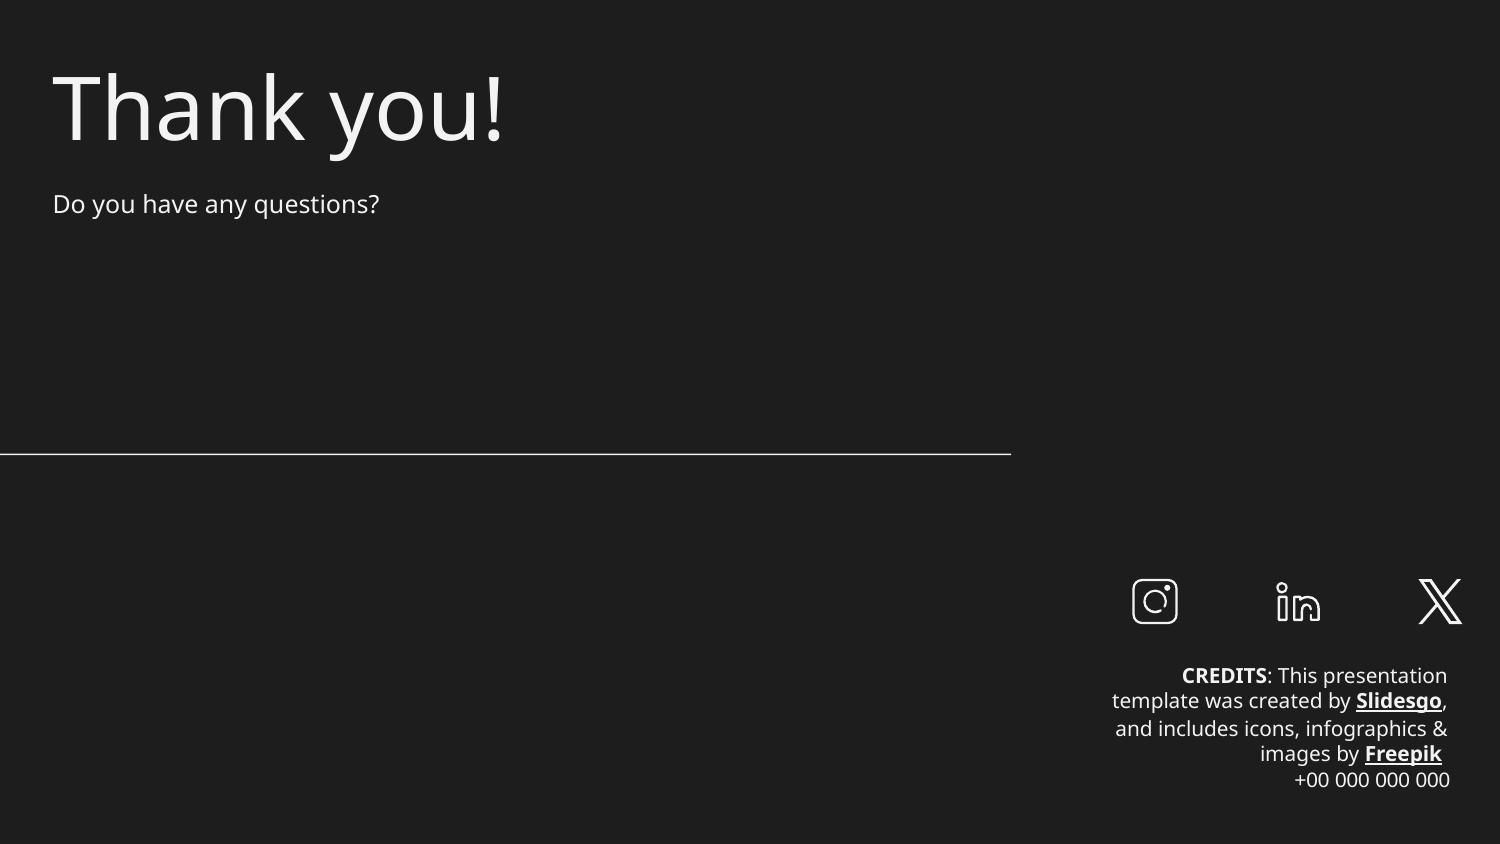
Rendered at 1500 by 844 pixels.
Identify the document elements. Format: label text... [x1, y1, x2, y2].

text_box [1132, 578, 1178, 625]
subtitle Do you have any questions? [37, 173, 879, 330]
text_box +00 000 000 000 [1062, 767, 1450, 807]
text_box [1275, 581, 1321, 622]
text_box [1418, 579, 1463, 625]
title Thank you! [37, 37, 879, 173]
